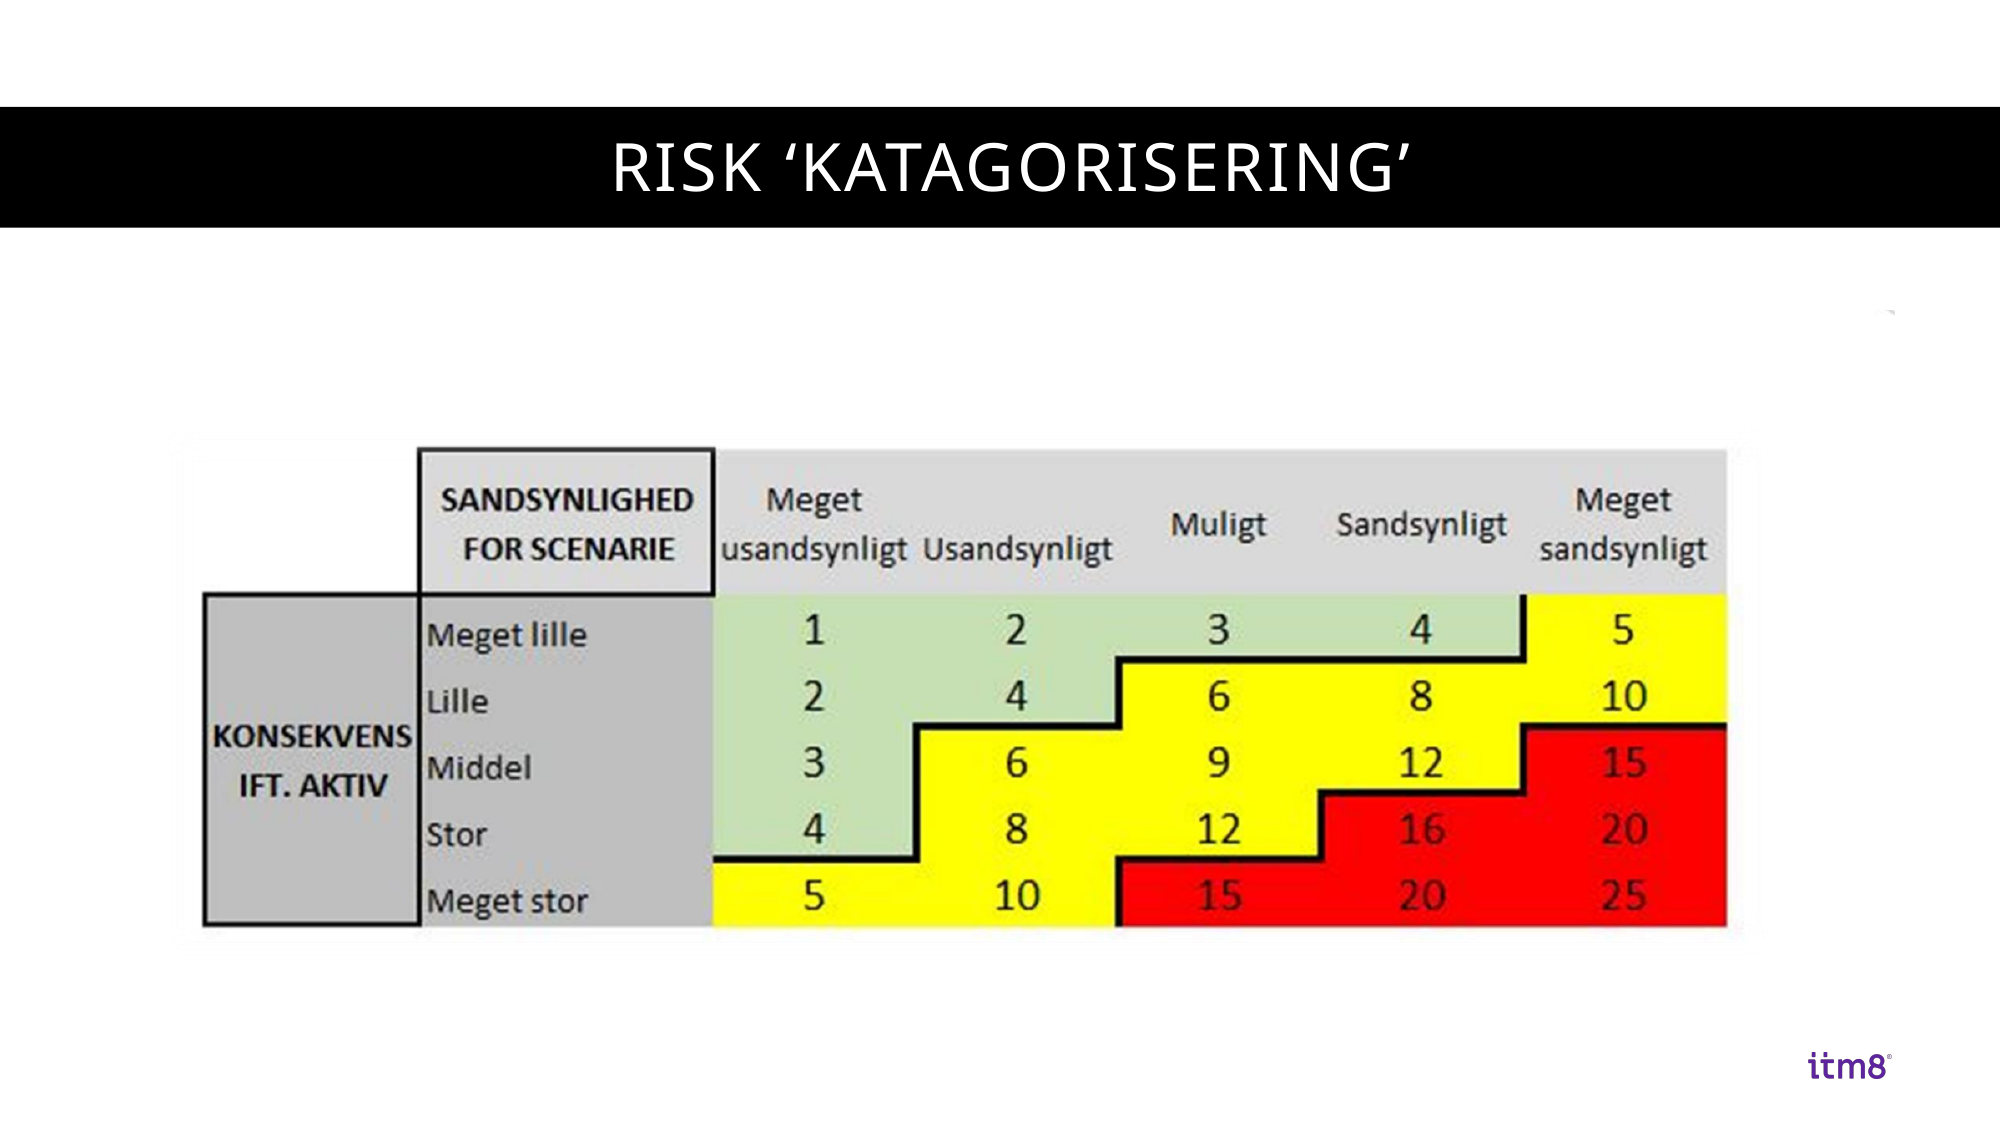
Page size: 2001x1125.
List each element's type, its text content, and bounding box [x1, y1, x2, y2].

picture [1808, 1052, 1892, 1079]
text_box [0, 106, 2000, 229]
picture [105, 310, 1895, 960]
title Risk ‘katagorisering’ [91, 105, 1931, 228]
